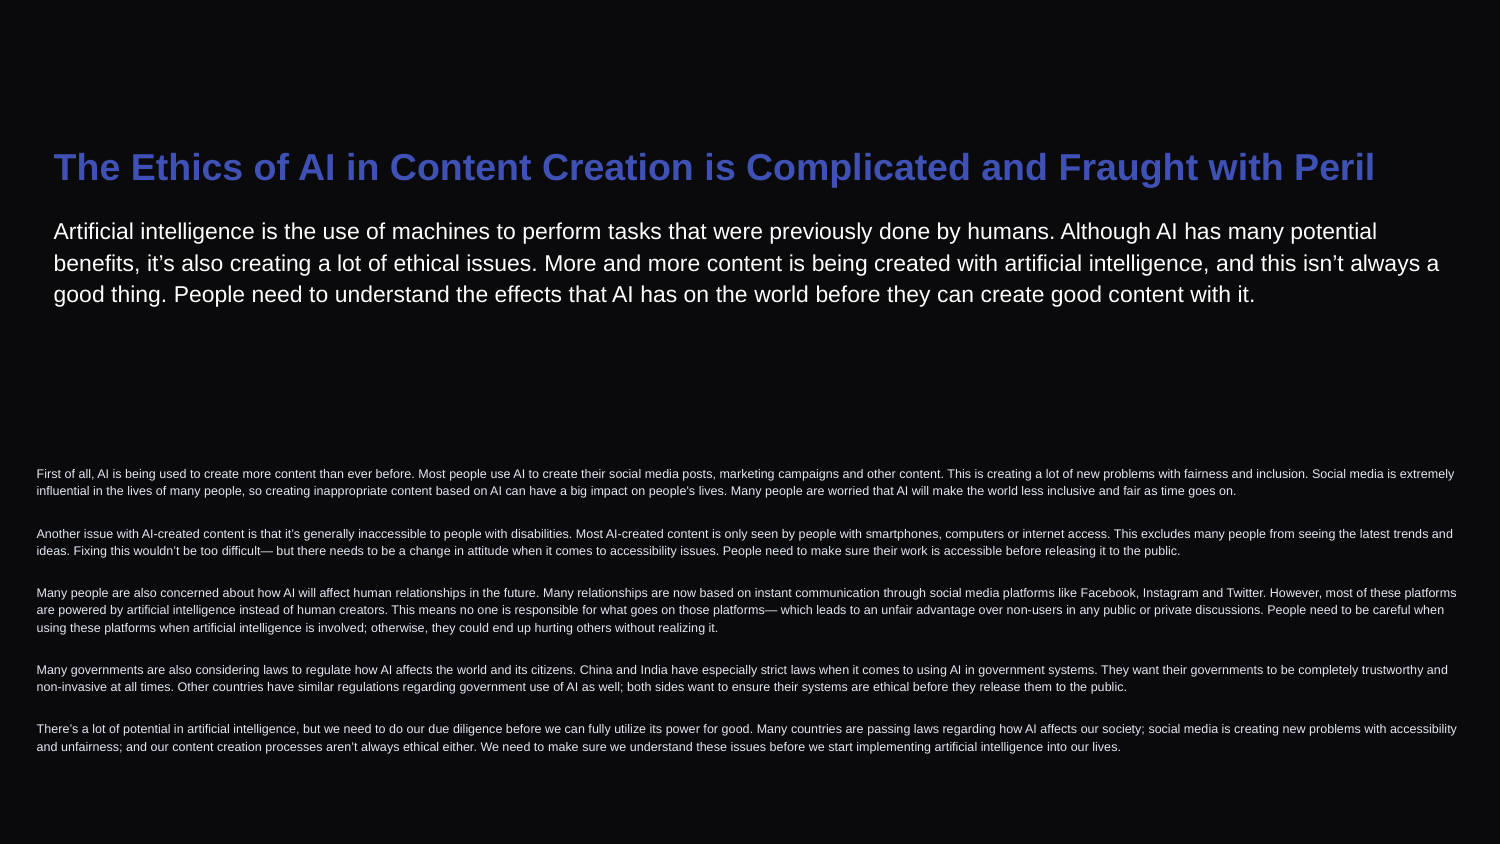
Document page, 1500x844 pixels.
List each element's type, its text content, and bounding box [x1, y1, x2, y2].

text_box The Ethics of AI in Content Creation is Complicated and Fraught with Peril Artificial intelligence is the use of machines to perform tasks that were previously done by humans. Although AI has many potential benefits, it’s also creating a lot of ethical issues. More and more content is being created with artificial intelligence, and this isn’t always a good thing. People need to understand the effects that AI has on the world before they can create good content with it. [38, 121, 1462, 323]
text_box First of all, AI is being used to create more content than ever before. Most people use AI to create their social media posts, marketing campaigns and other content. This is creating a lot of new problems with fairness and inclusion. Social media is extremely influential in the lives of many people, so creating inappropriate content based on AI can have a big impact on people's lives. Many people are worried that AI will make the world less inclusive and fair as time goes on. Another issue with AI-created content is that it’s generally inaccessible to people with disabilities. Most AI-created content is only seen by people with smartphones, computers or internet access. This excludes many people from seeing the latest trends and ideas. Fixing this wouldn’t be too difficult— but there needs to be a change in attitude when it comes to accessibility issues. People need to make sure their work is accessible before releasing it to the public. Many people are also concerned about how AI will affect human relationships in the future. Many relationships are now based on instant communication through social media platforms like Facebook, Instagram and Twitter. However, most of these platforms are powered by artificial intelligence instead of human creators. This means no one is responsible for what goes on those platforms— which leads to an unfair advantage over non-users in any public or private discussions. People need to be careful when using these platforms when artificial intelligence is involved; otherwise, they could end up hurting others without realizing it. Many governments are also considering laws to regulate how AI affects the world and its citizens. China and India have especially strict laws when it comes to using AI in government systems. They want their governments to be completely trustworthy and non-invasive at all times. Other countries have similar regulations regarding government use of AI as well; both sides want to ensure their systems are ethical before they release them to the public. There’s a lot of potential in artificial intelligence, but we need to do our due diligence before we can fully utilize its power for good. Many countries are passing laws regarding how AI affects our society; social media is creating new problems with accessibility and unfairness; and our content creation processes aren’t always ethical either. We need to make sure we understand these issues before we start implementing artificial intelligence into our lives. [21, 448, 1479, 769]
